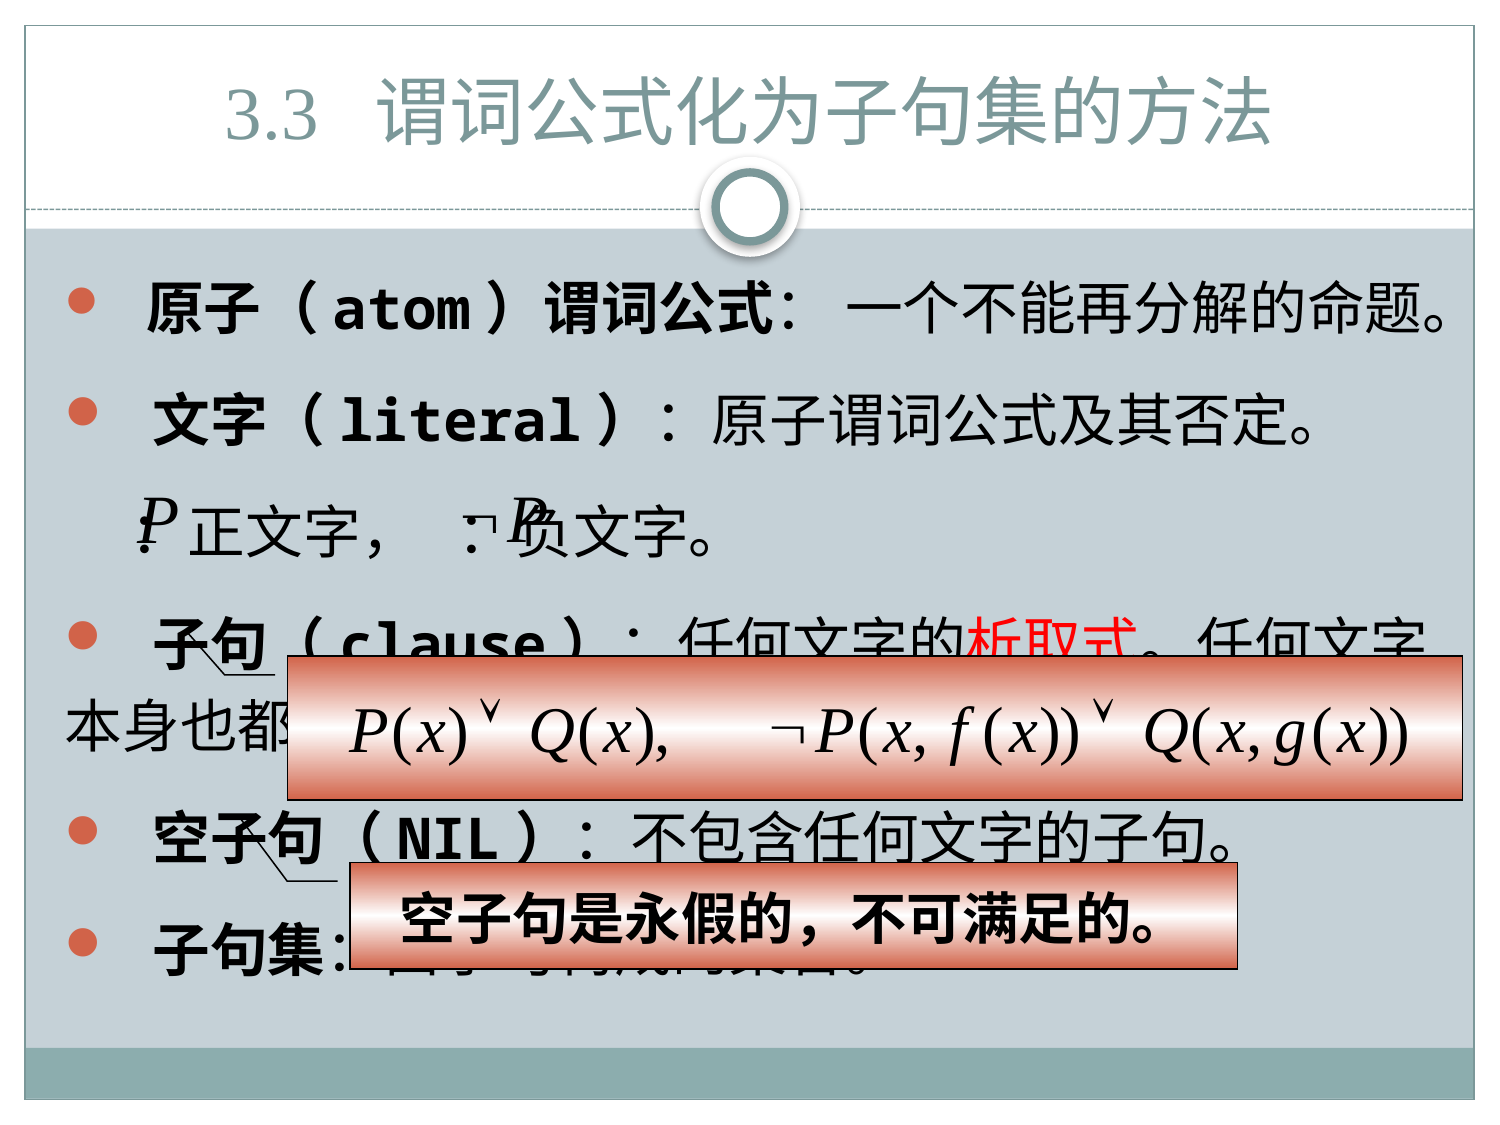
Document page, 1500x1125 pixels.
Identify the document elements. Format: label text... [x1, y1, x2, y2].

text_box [287, 655, 1463, 801]
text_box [449, 479, 563, 554]
text_box 空子句是永假的，不可满足的。 [349, 862, 1238, 969]
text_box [124, 479, 195, 556]
list 原子（atom）谓词公式： 一个不能再分解的命题。 文字（literal）：原子谓词公式及其否定。 ：正文字， ：负文字。 子句（clause）：任何文字的析取式。任何文字本身也都是子句。 空子句（NIL）：不包含任何文字的子句。 子句集：由子句构成的集合。 [49, 250, 1445, 1001]
slide_number [715, 168, 791, 241]
title 3.3 谓词公式化为子句集的方法 [49, 37, 1450, 163]
